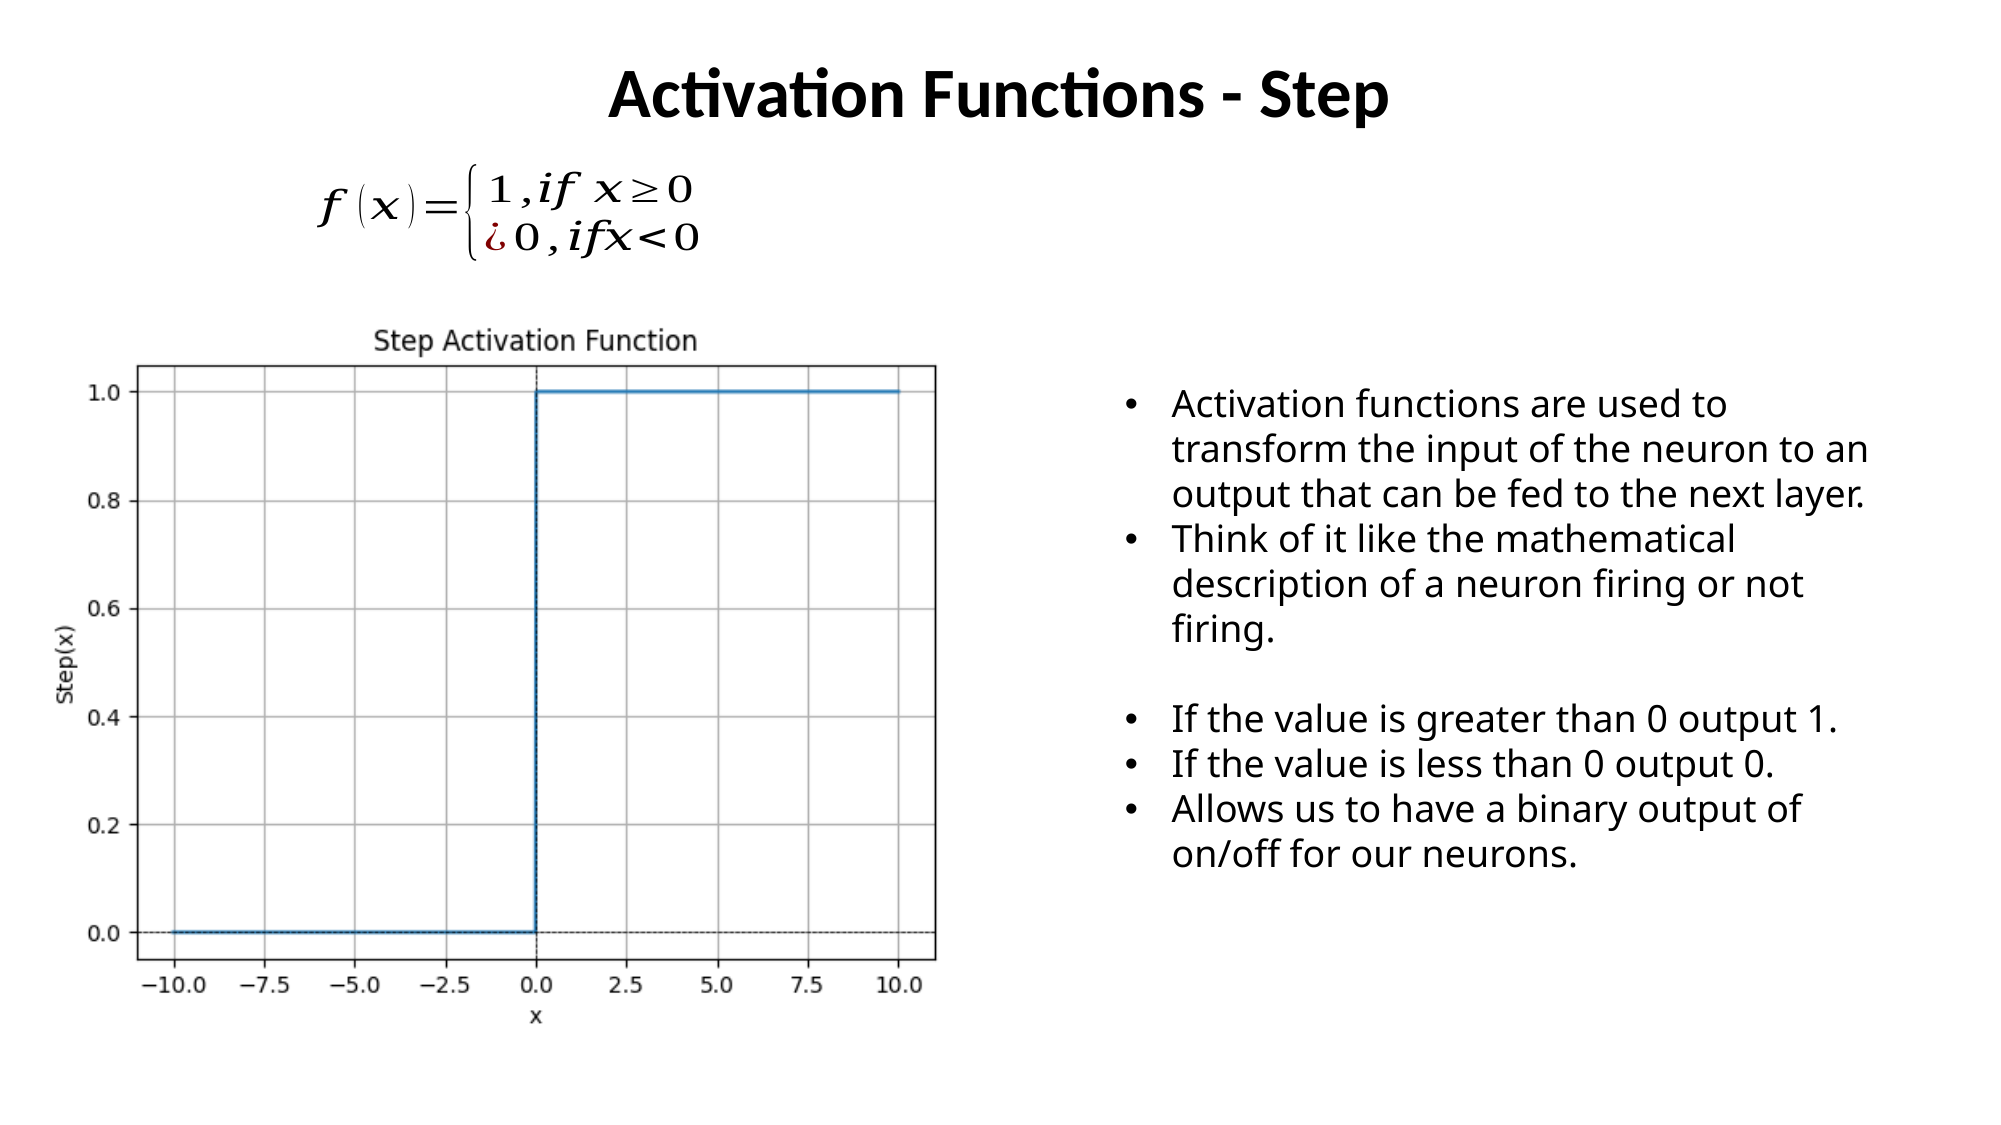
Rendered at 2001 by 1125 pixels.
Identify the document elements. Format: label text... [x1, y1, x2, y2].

text_box Activation Functions - Step [147, 39, 1853, 140]
text_box Activation functions are used to transform the input of the neuron to an output that can be fed to the next layer. Think of it like the mathematical description of a neuron firing or not firing. If the value is greater than 0 output 1. If the value is less than 0 output 0. Allows us to have a binary output of on/off for our neurons. [1110, 373, 1900, 883]
picture [46, 284, 1001, 1038]
